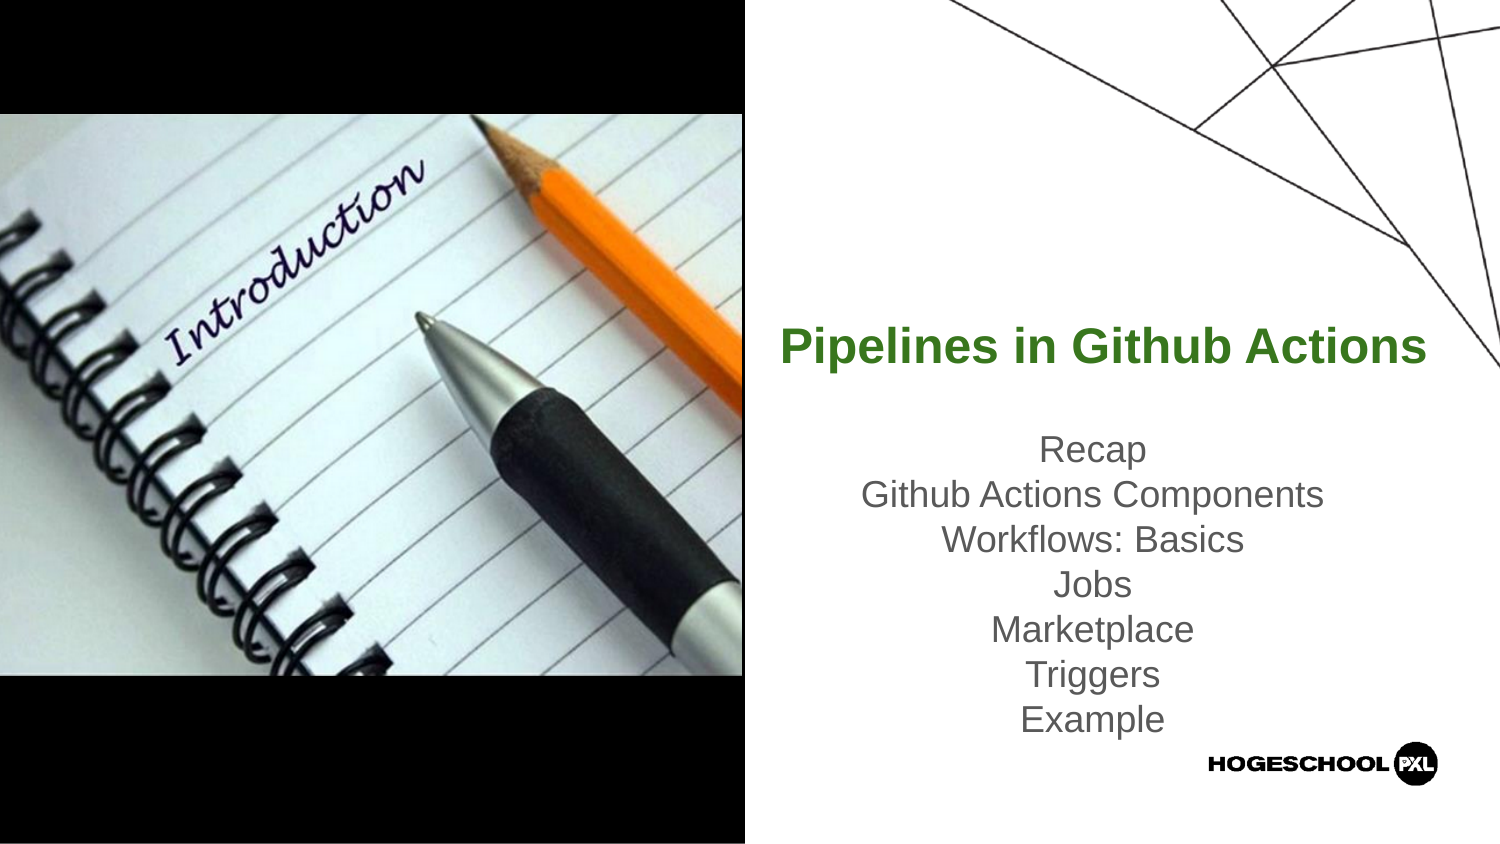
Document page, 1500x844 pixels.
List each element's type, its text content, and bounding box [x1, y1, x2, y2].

title Pipelines in Github Actions [747, 298, 1500, 410]
subtitle Recap Github Actions Components Workflows: Basics Jobs Marketplace Triggers Example [792, 410, 1394, 750]
picture [766, 0, 1500, 298]
picture [0, 114, 742, 676]
picture [766, 410, 1500, 837]
